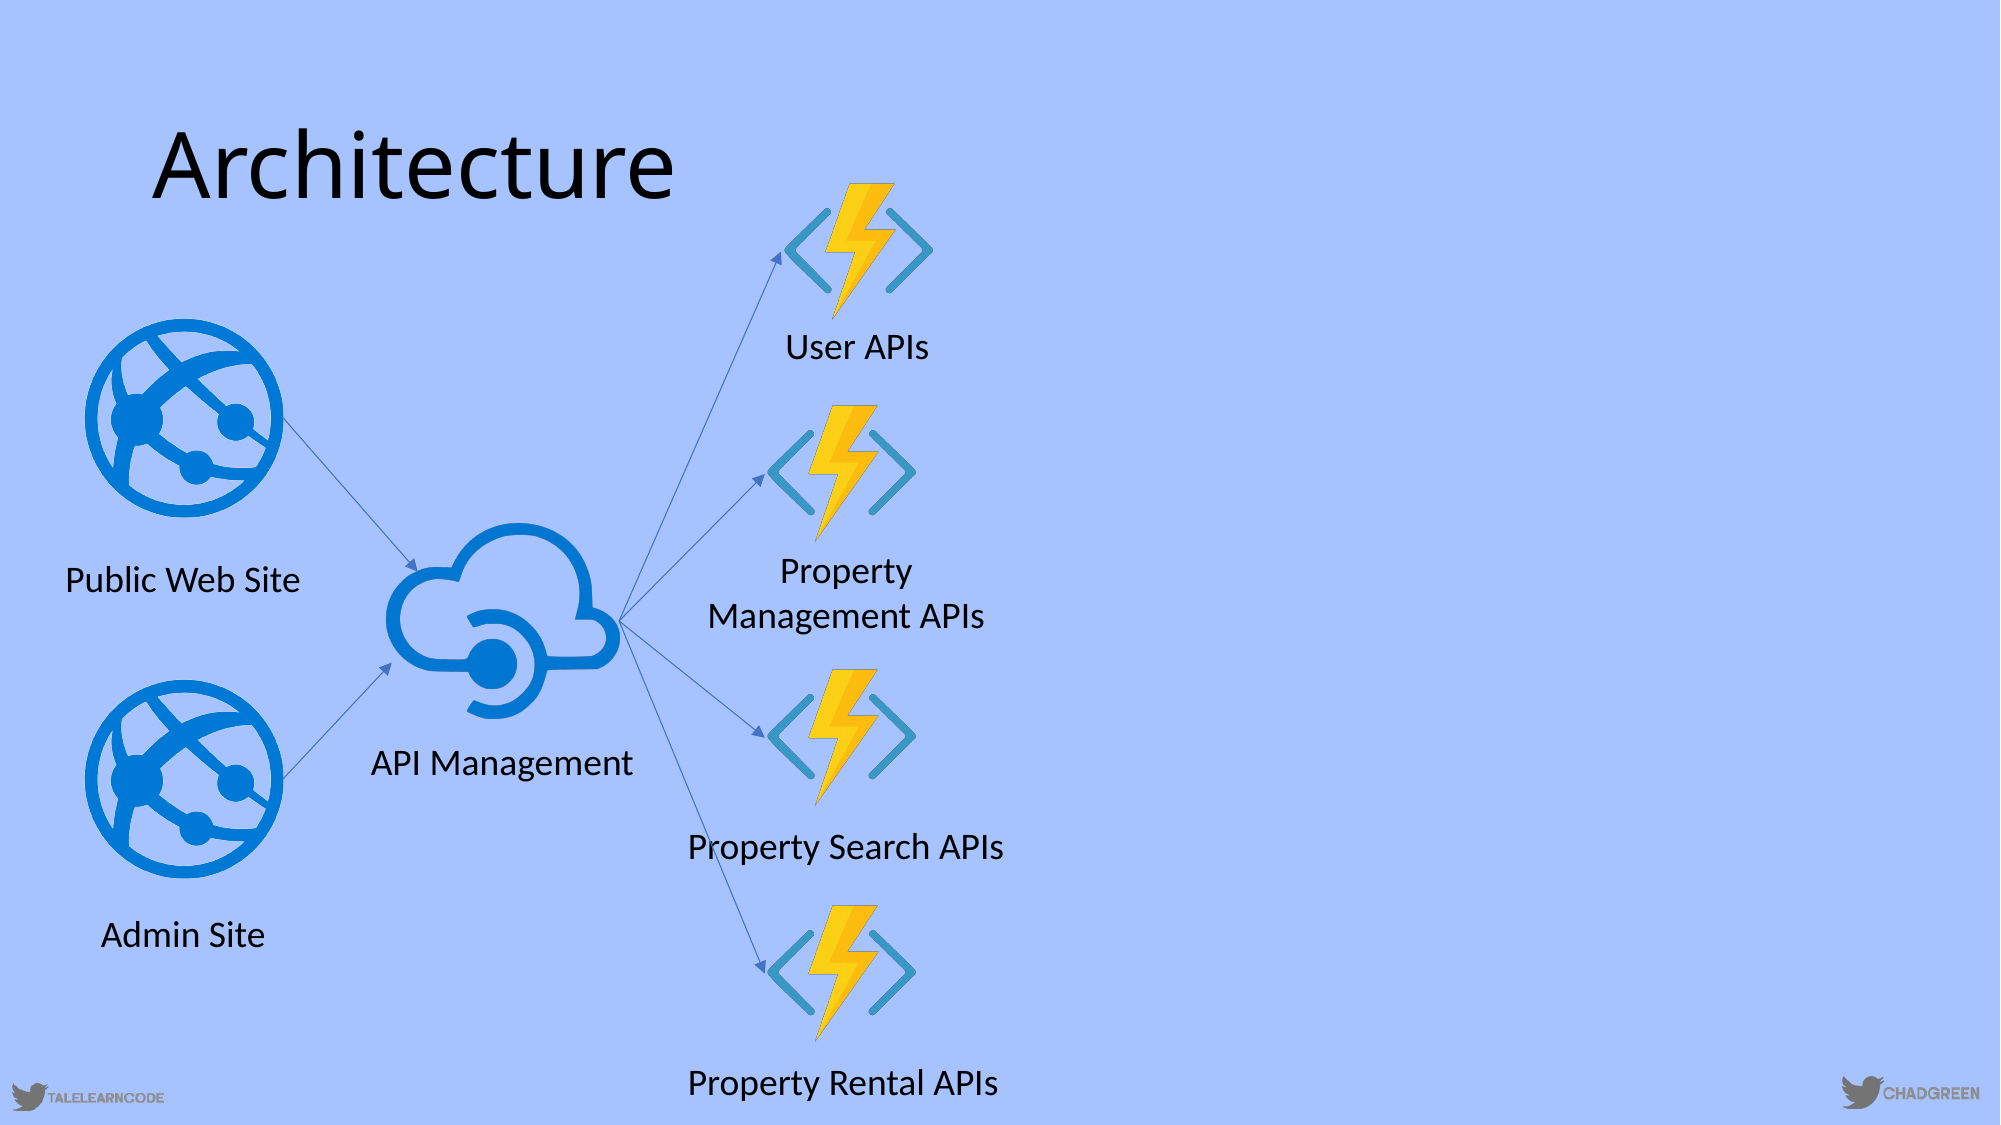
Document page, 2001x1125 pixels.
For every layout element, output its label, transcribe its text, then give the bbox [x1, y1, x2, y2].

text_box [49, 318, 318, 609]
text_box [354, 523, 619, 792]
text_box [282, 662, 392, 780]
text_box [769, 180, 946, 376]
title Architecture [137, 59, 1863, 278]
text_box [619, 474, 765, 620]
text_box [619, 251, 781, 621]
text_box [765, 666, 1022, 876]
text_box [671, 902, 1016, 1112]
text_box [765, 402, 1002, 646]
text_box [619, 620, 765, 974]
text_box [282, 417, 418, 572]
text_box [84, 679, 284, 964]
